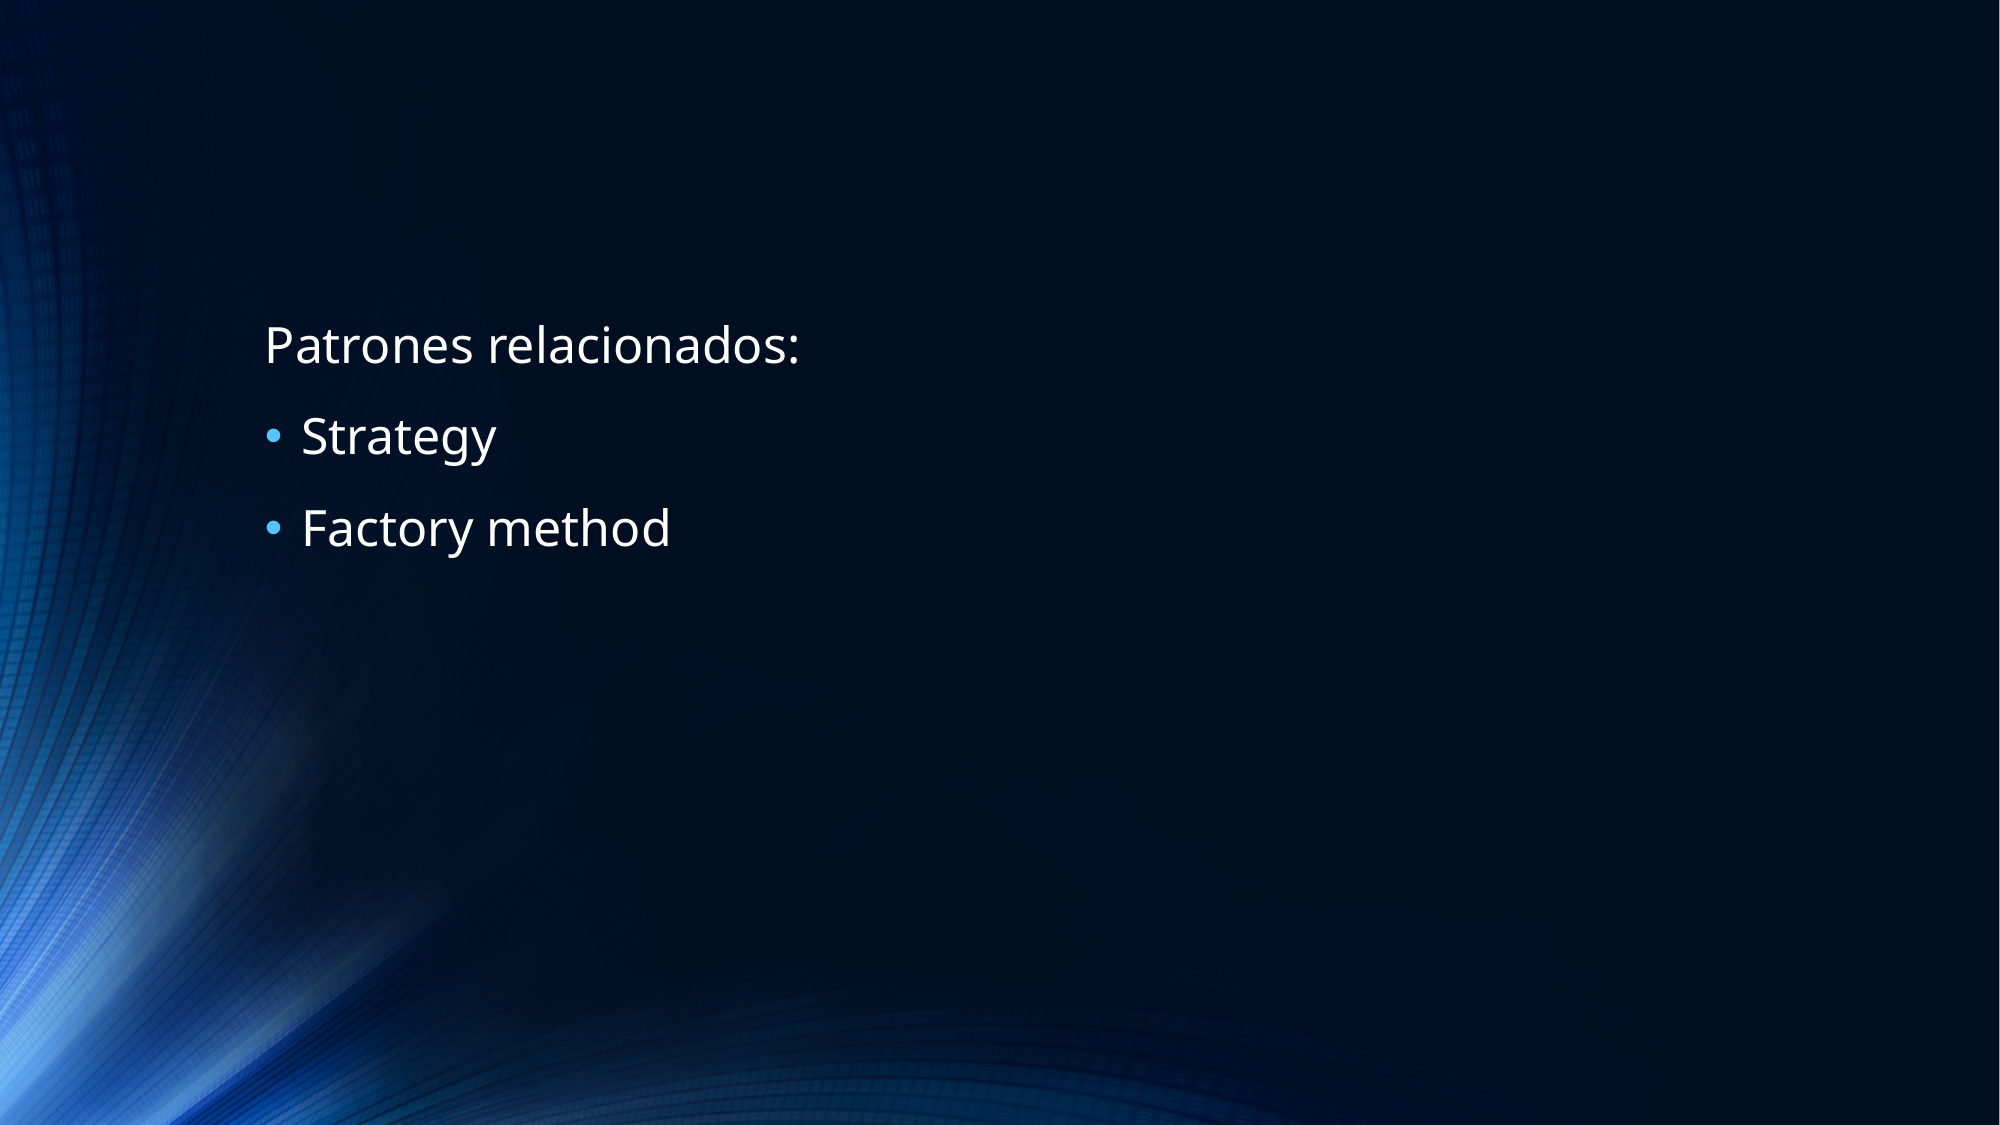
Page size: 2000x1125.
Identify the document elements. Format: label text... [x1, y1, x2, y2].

picture [0, 0, 2000, 1125]
list Patrones relacionados: Strategy Factory method [249, 312, 1749, 988]
